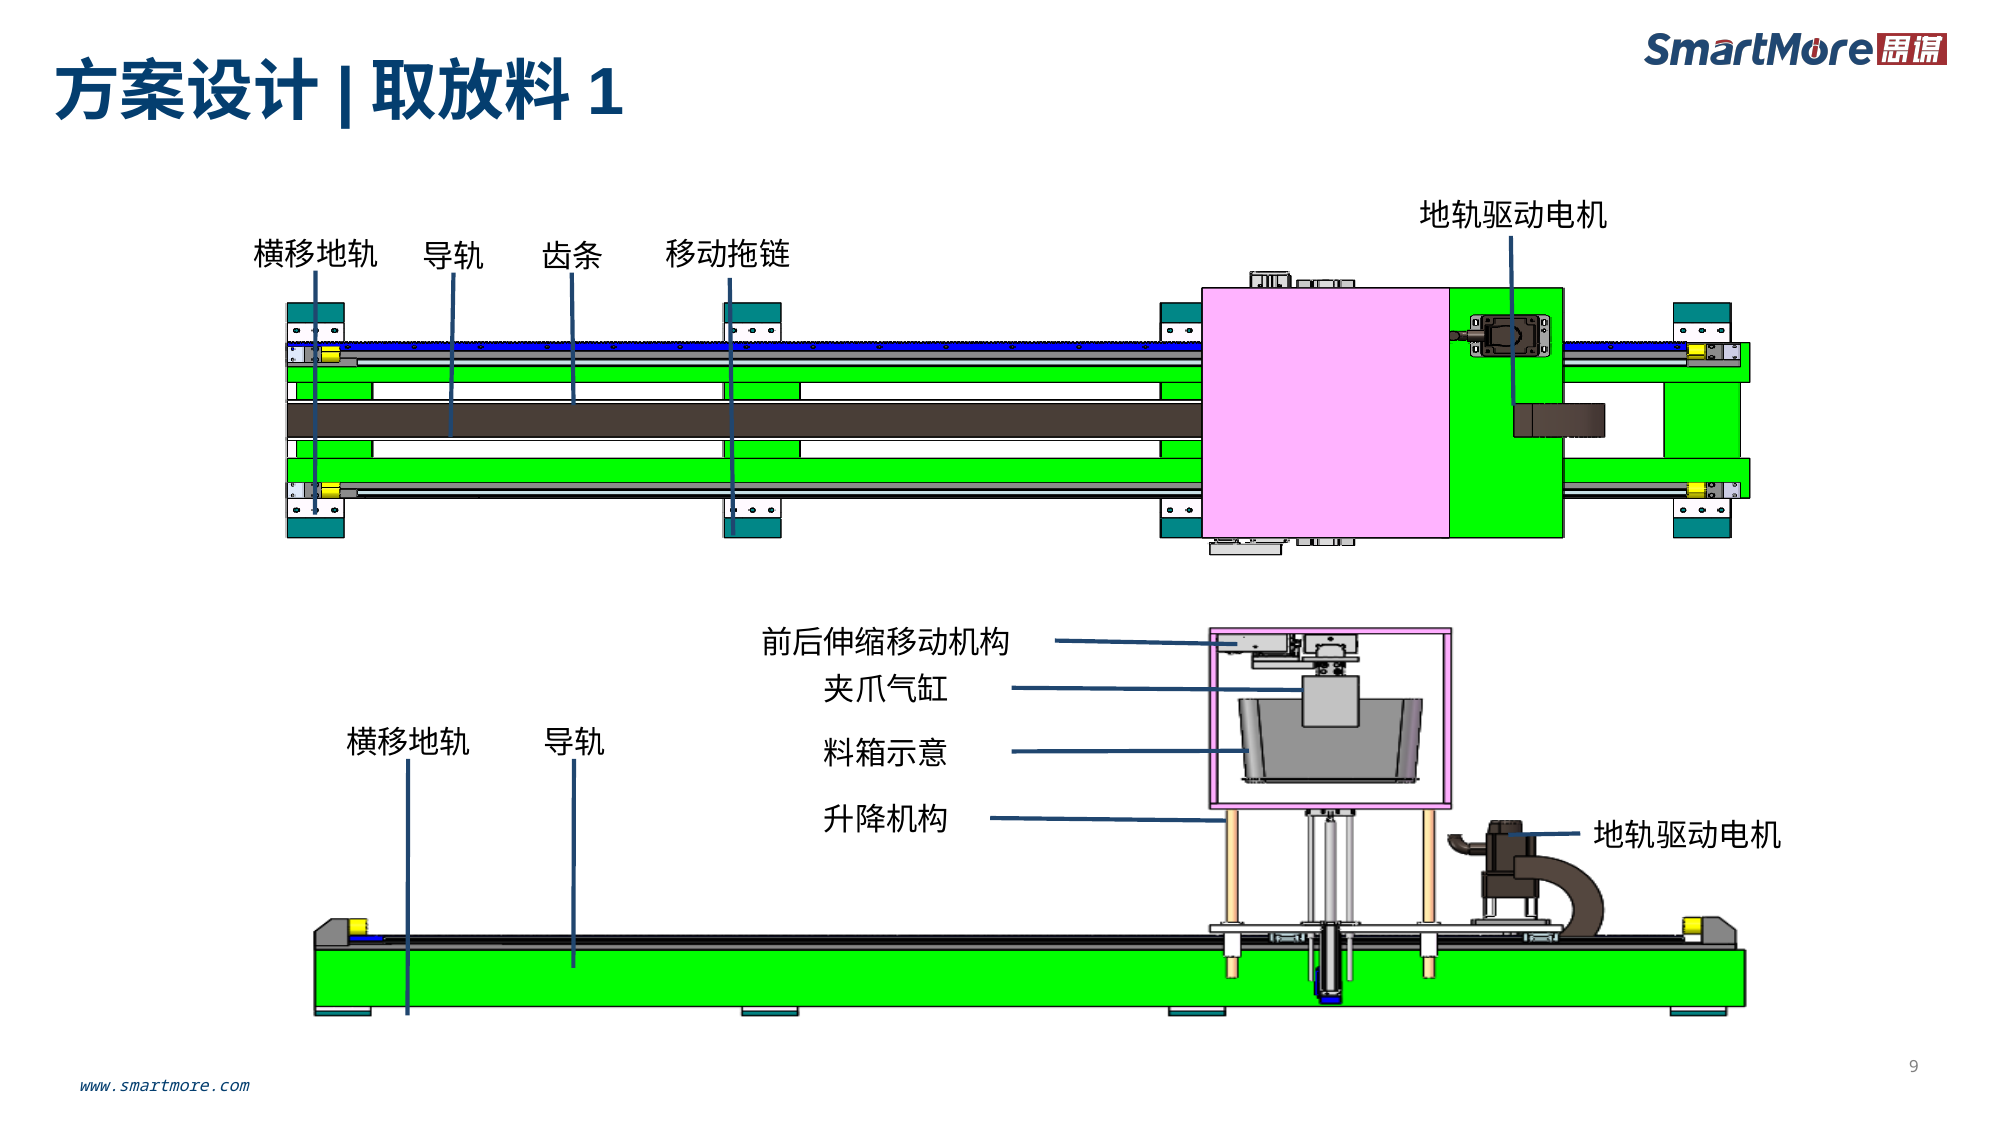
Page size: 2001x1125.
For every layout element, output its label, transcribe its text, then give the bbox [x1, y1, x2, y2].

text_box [243, 562, 1799, 1069]
picture [1644, 33, 1947, 56]
title 方案设计|取放料1 [53, 56, 1952, 130]
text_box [234, 202, 1770, 576]
